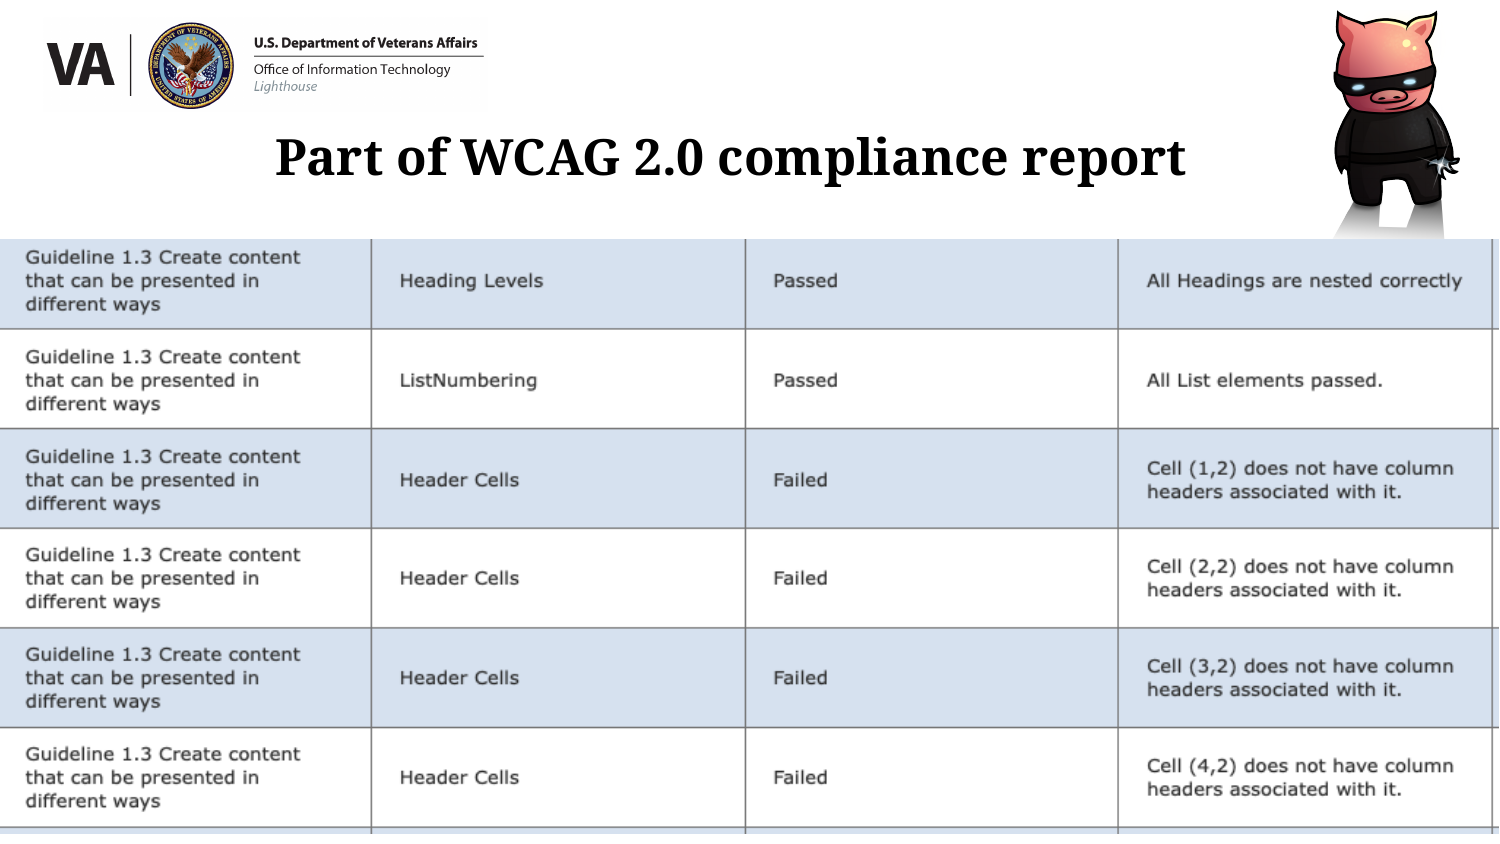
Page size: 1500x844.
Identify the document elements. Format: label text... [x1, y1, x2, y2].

picture [0, 10, 1499, 834]
title Part of WCAG 2.0 compliance report [29, 119, 1313, 238]
picture [43, 17, 488, 112]
